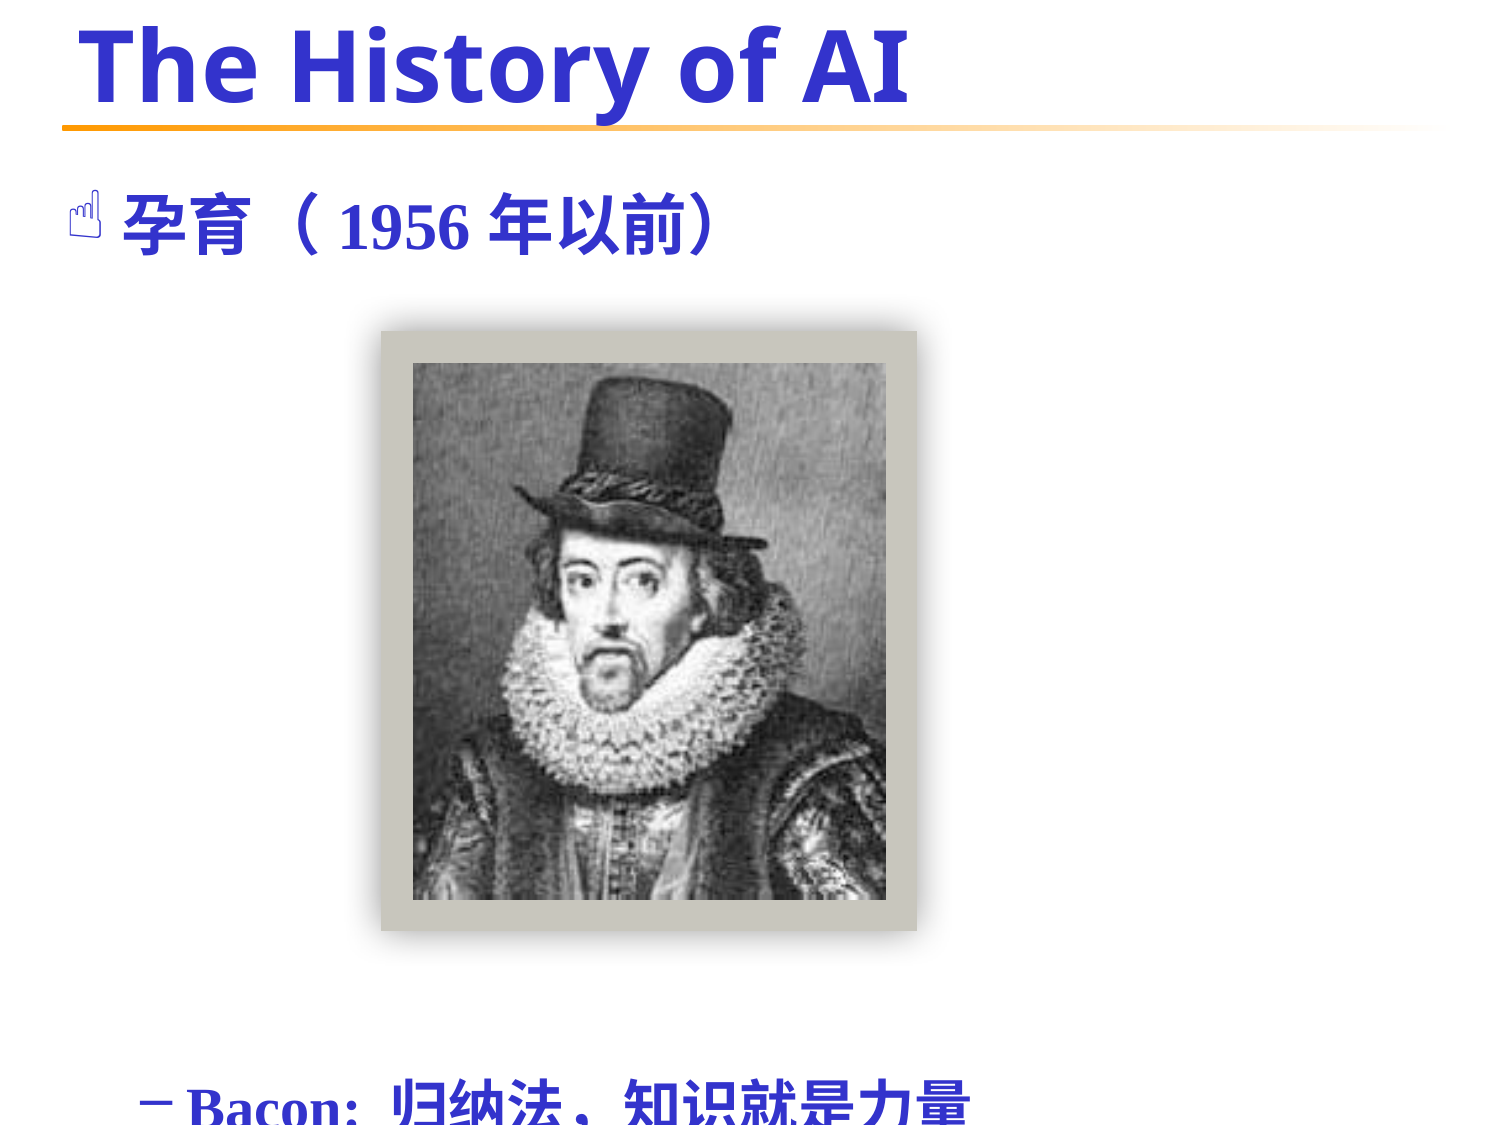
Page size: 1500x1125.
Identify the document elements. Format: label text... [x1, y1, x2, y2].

list 孕育（1956年以前） Bacon: 归纳法，知识就是力量 [50, 174, 1450, 1088]
title The History of AI [62, 0, 1500, 125]
picture [412, 362, 887, 901]
